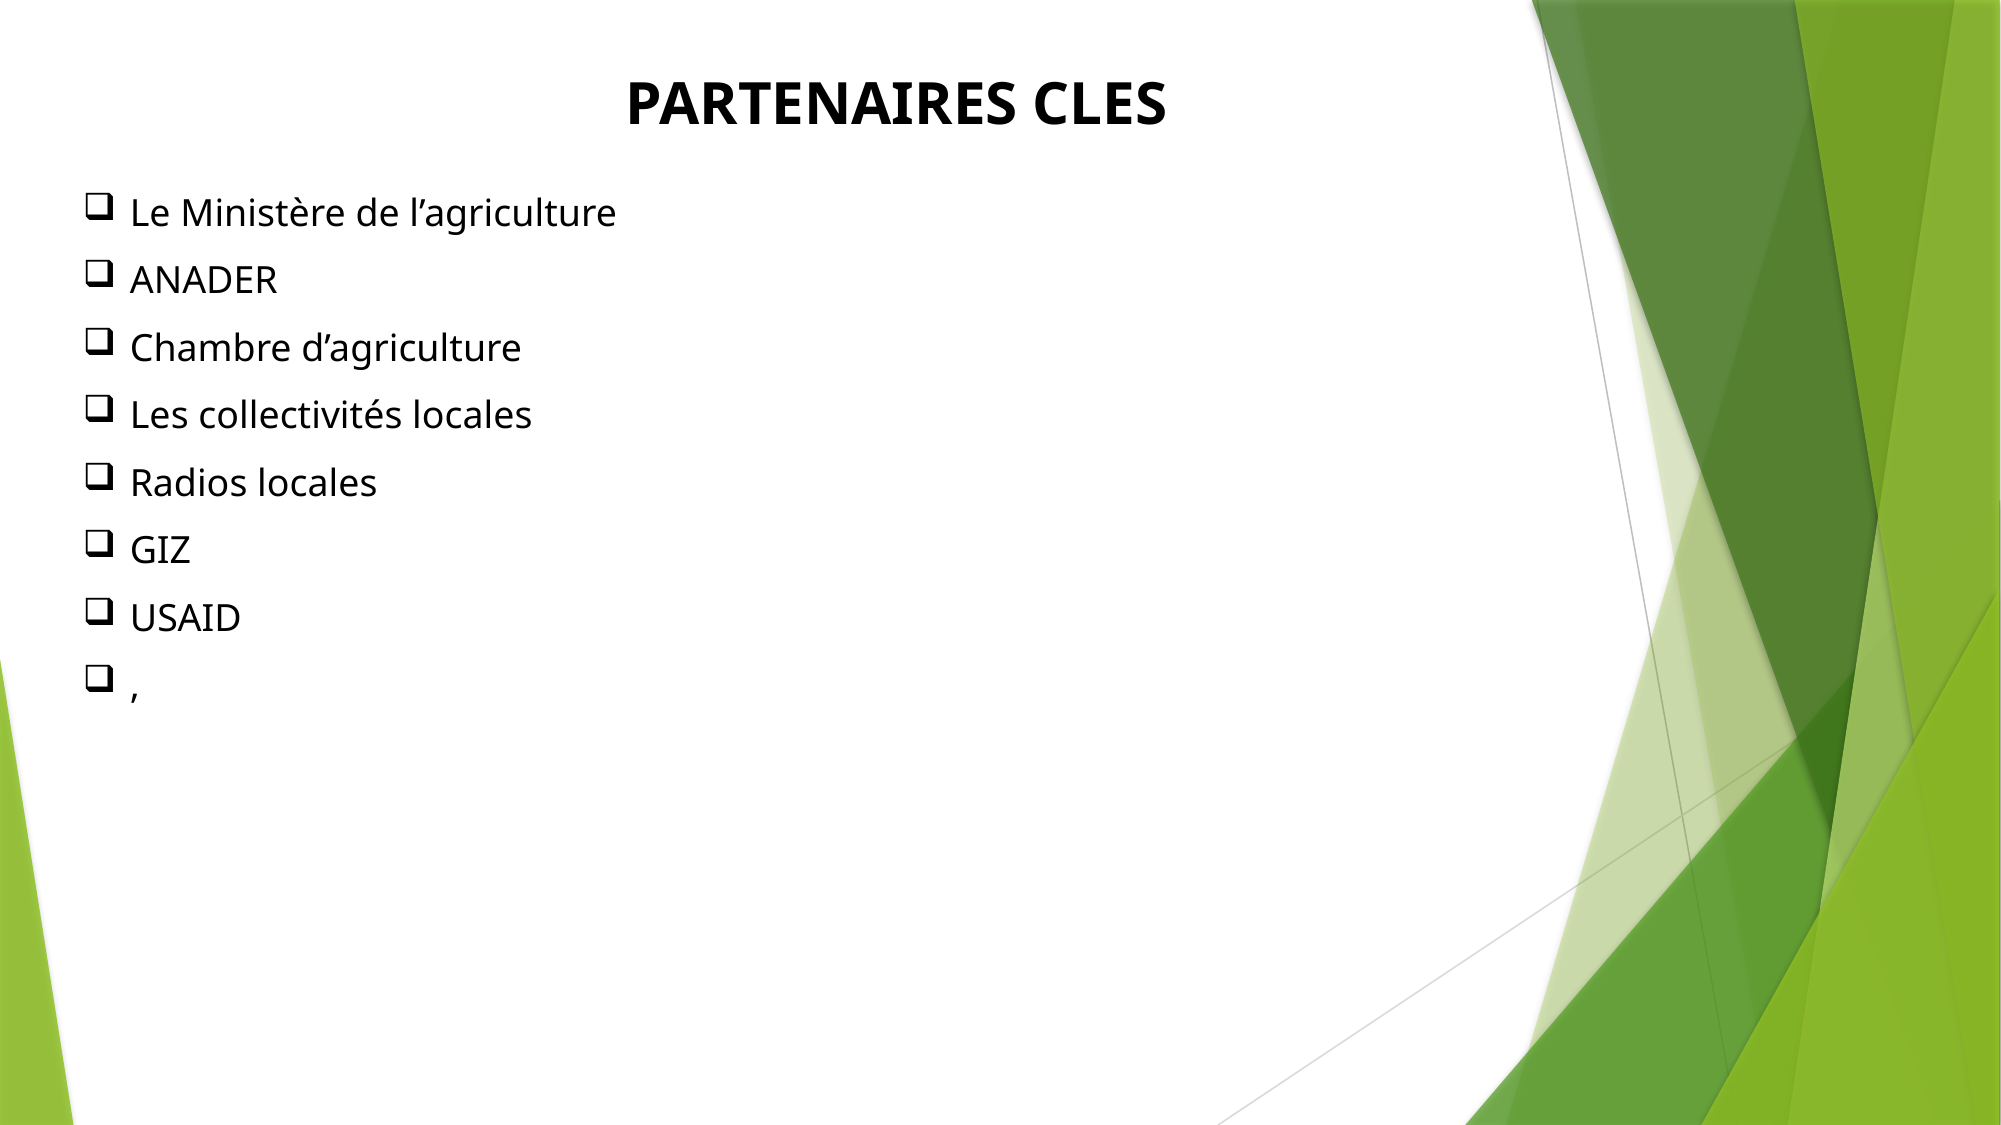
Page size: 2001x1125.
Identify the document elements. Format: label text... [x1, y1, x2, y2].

text_box Le Ministère de l’agriculture ANADER Chambre d’agriculture Les collectivités locales Radios locales GIZ USAID , [68, 159, 1775, 782]
text_box PARTENAIRES CLES [431, 59, 1362, 144]
